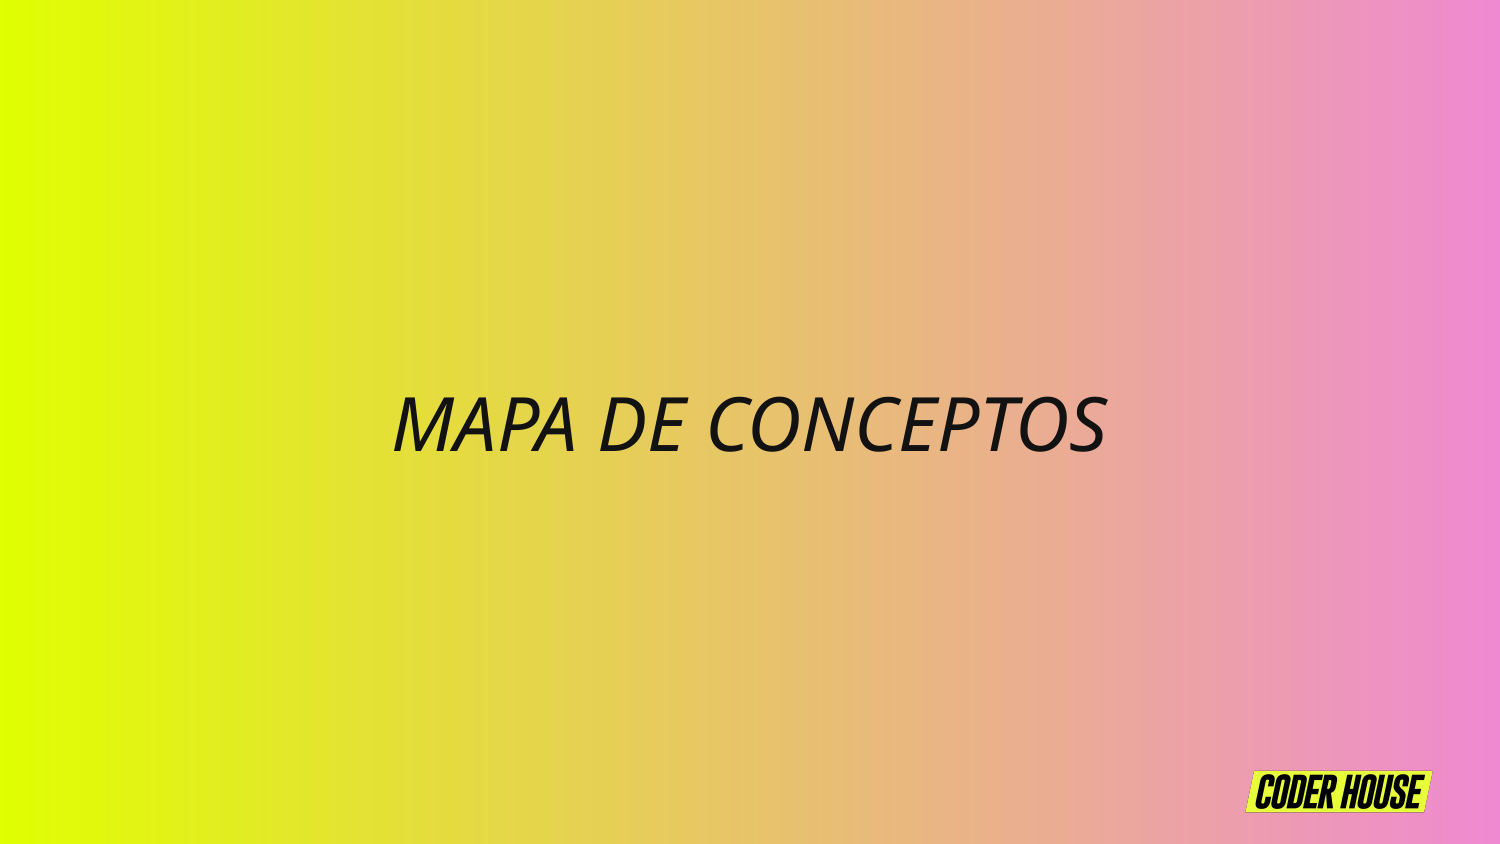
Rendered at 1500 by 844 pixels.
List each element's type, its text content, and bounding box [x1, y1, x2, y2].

text_box MAPA DE CONCEPTOS [229, 340, 1271, 503]
picture [1241, 764, 1437, 819]
